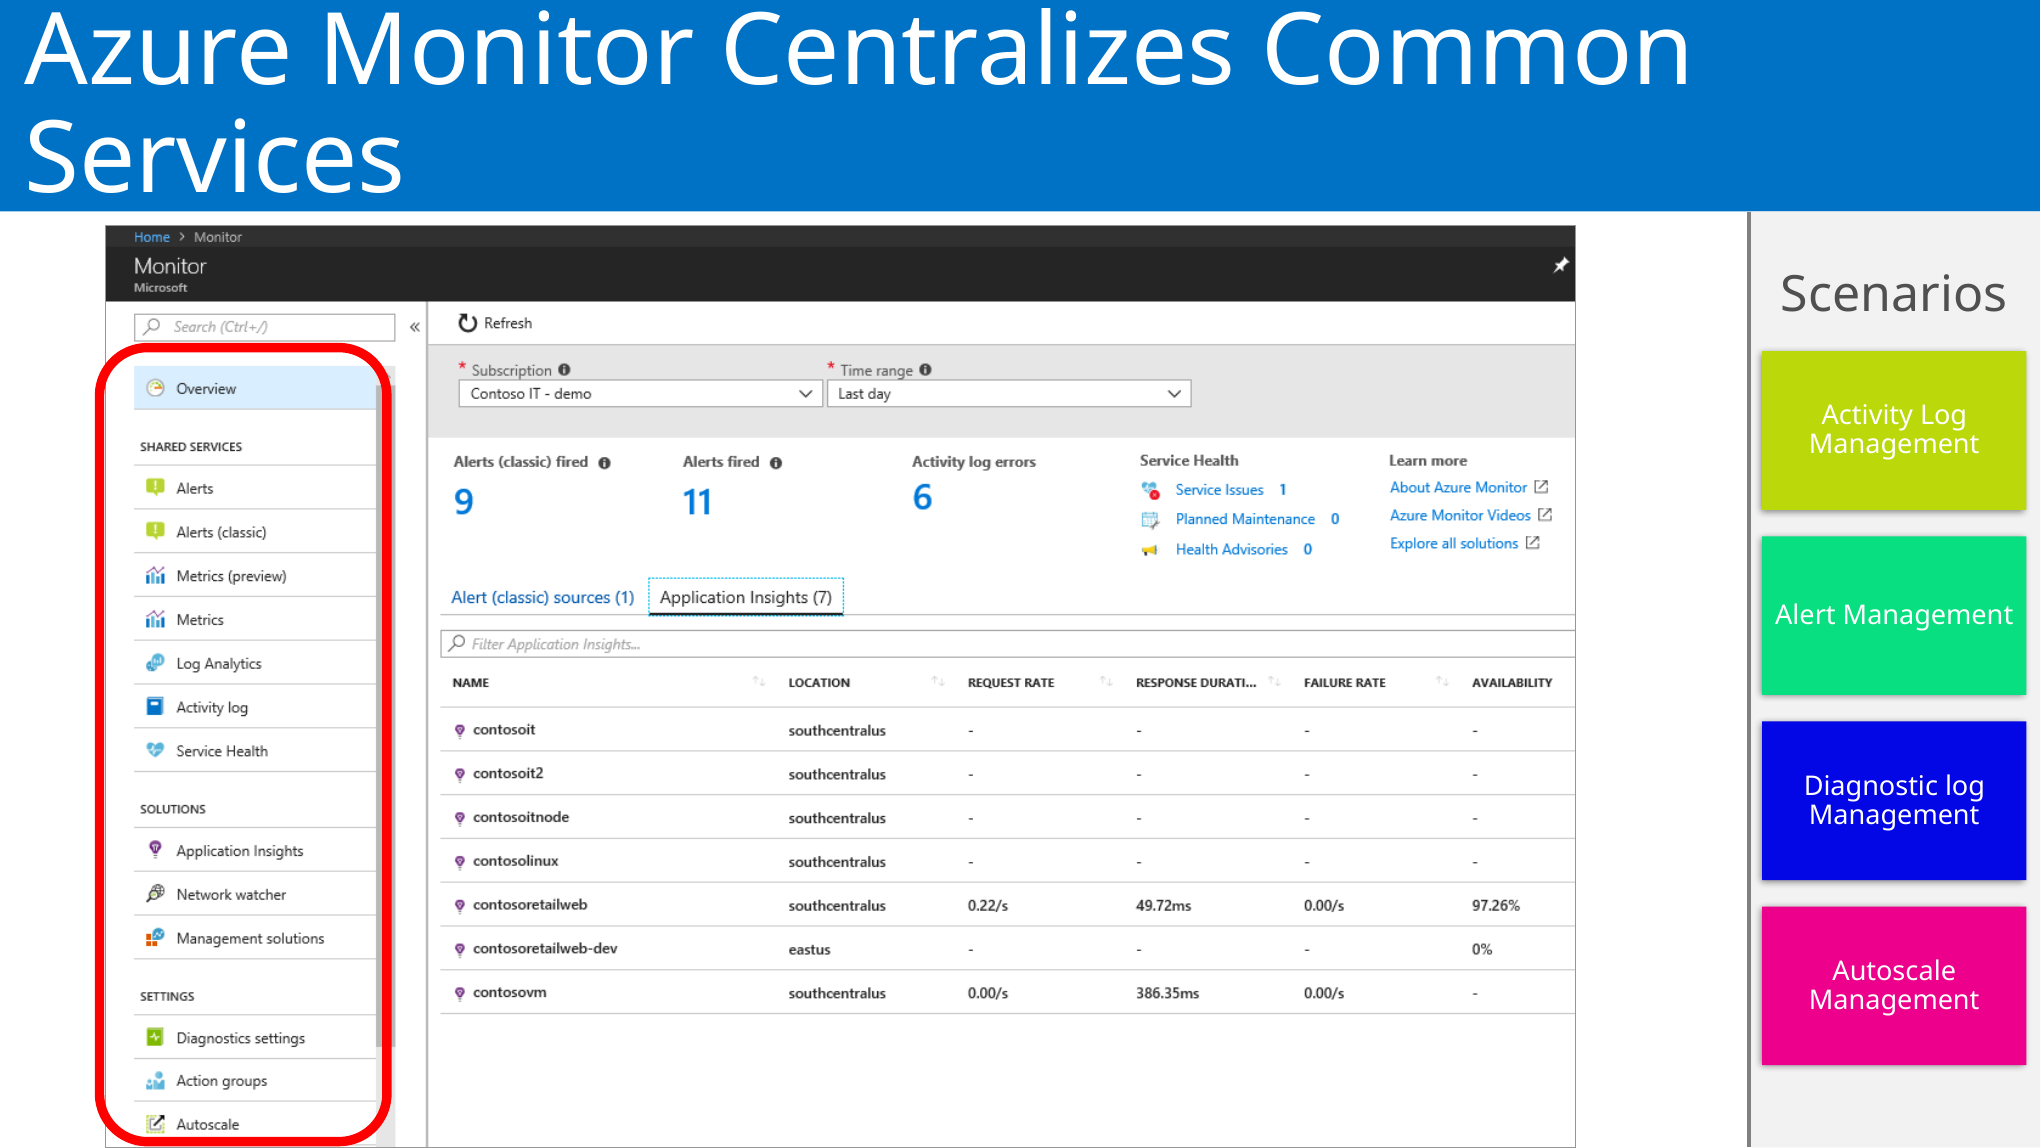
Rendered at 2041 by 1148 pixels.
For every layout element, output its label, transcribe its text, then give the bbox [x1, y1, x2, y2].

text_box [98, 371, 105, 1118]
picture [105, 224, 1576, 1148]
text_box Scenarios [1750, 243, 2040, 346]
text_box Azure Monitor Centralizes Common Services [0, 0, 2040, 212]
text_box [1750, 211, 2041, 1148]
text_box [1761, 274, 2027, 1142]
